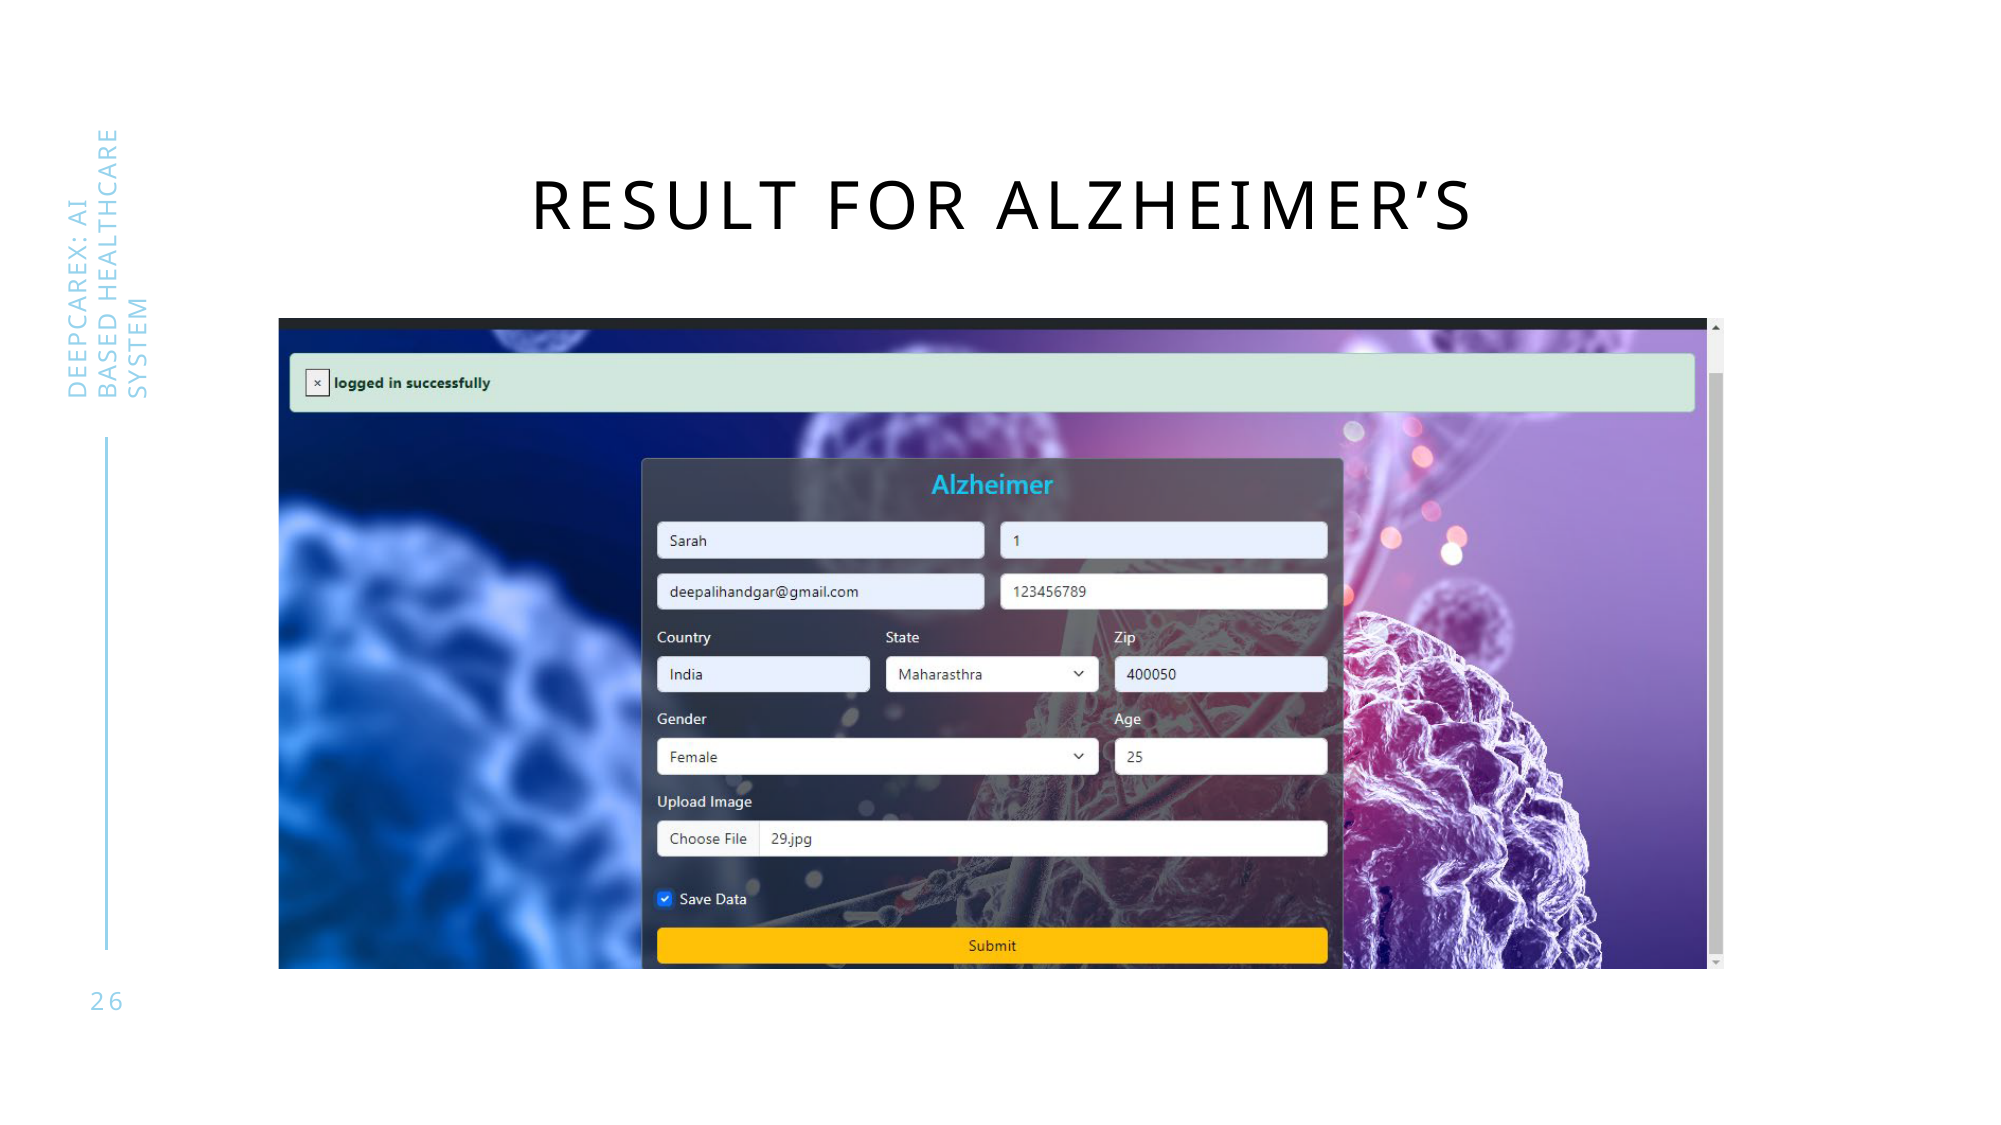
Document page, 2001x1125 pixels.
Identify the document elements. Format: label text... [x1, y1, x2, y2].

title RESULT FOR ALZHEIMER’S [195, 99, 1808, 250]
slide_number 26 [68, 987, 144, 1018]
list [278, 318, 1724, 969]
footer DeepCareX: AI based Healthcare System [90, 107, 122, 400]
